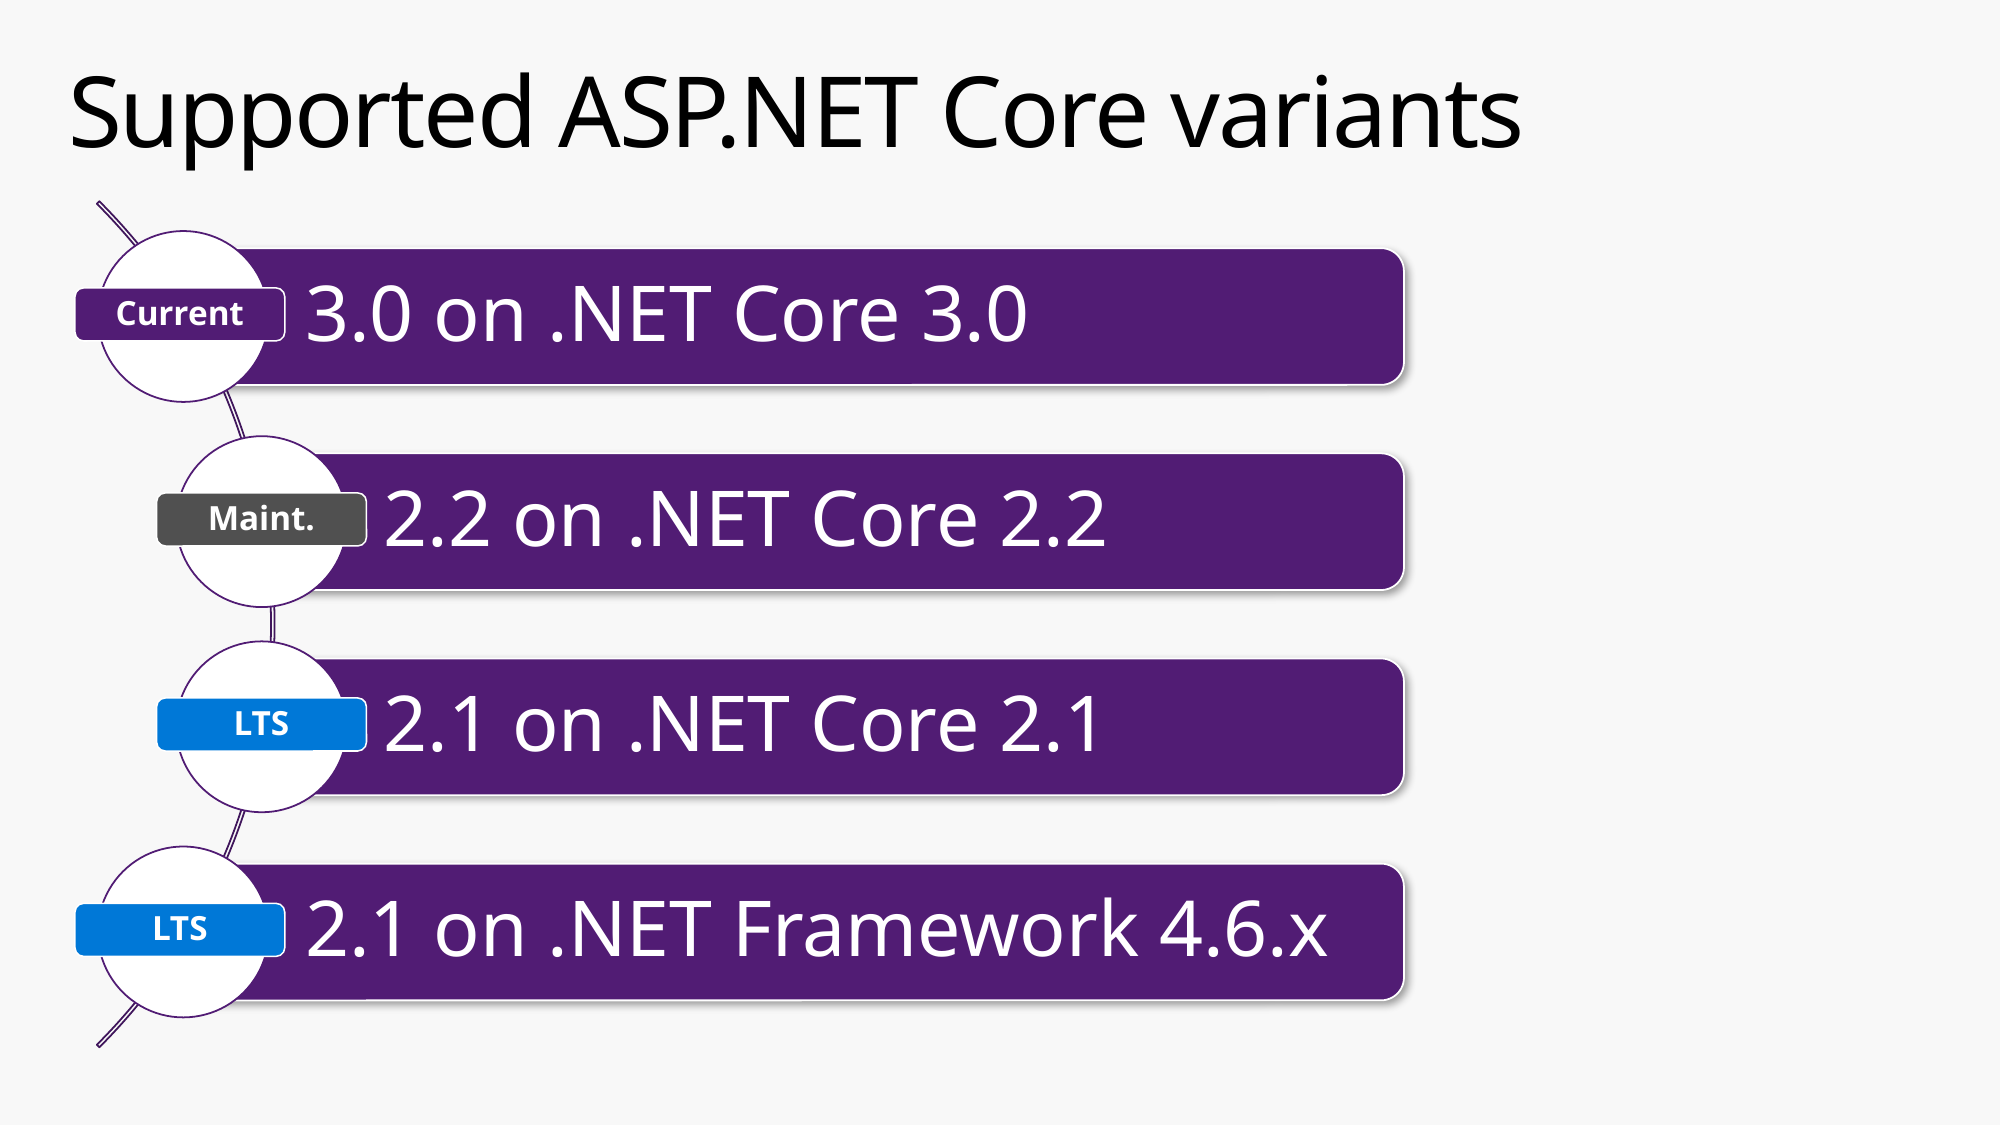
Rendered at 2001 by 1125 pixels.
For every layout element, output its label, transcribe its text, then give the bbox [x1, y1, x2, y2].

text_box LTS [74, 902, 82, 957]
text_box Current [74, 287, 82, 342]
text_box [82, 179, 1417, 1069]
title Supported ASP.NET Core variants [44, 47, 1957, 196]
